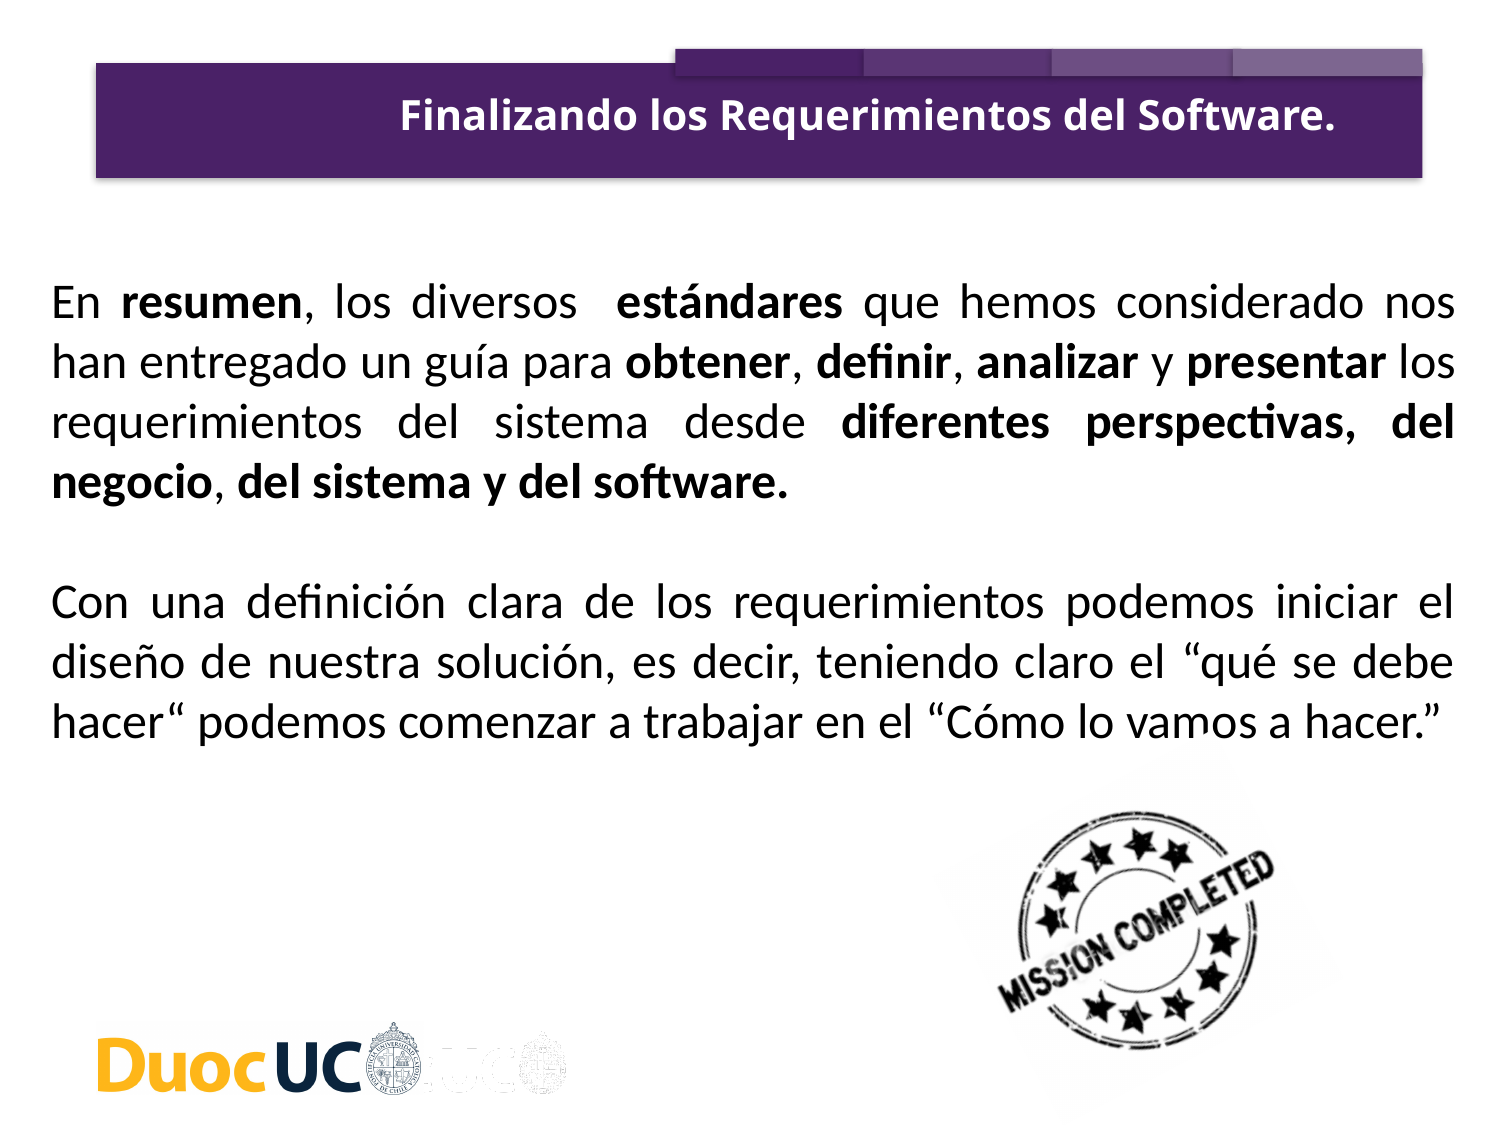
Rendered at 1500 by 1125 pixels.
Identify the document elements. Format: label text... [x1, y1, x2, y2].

picture [934, 731, 1342, 1124]
text_box Finalizando los Requerimientos del Software. [348, 81, 1388, 147]
picture [96, 1021, 566, 1095]
text_box En resumen, los diversos estándares que hemos considerado nos han entregado un guía para obtener, definir, analizar y presentar los requerimientos del sistema desde diferentes perspectivas, del negocio, del sistema y del software. Con una definición clara de los requerimientos podemos iniciar el diseño de nuestra solución, es decir, teniendo claro el “qué se debe hacer“ podemos comenzar a trabajar en el “Cómo lo vamos a hacer.” [36, 261, 1471, 757]
